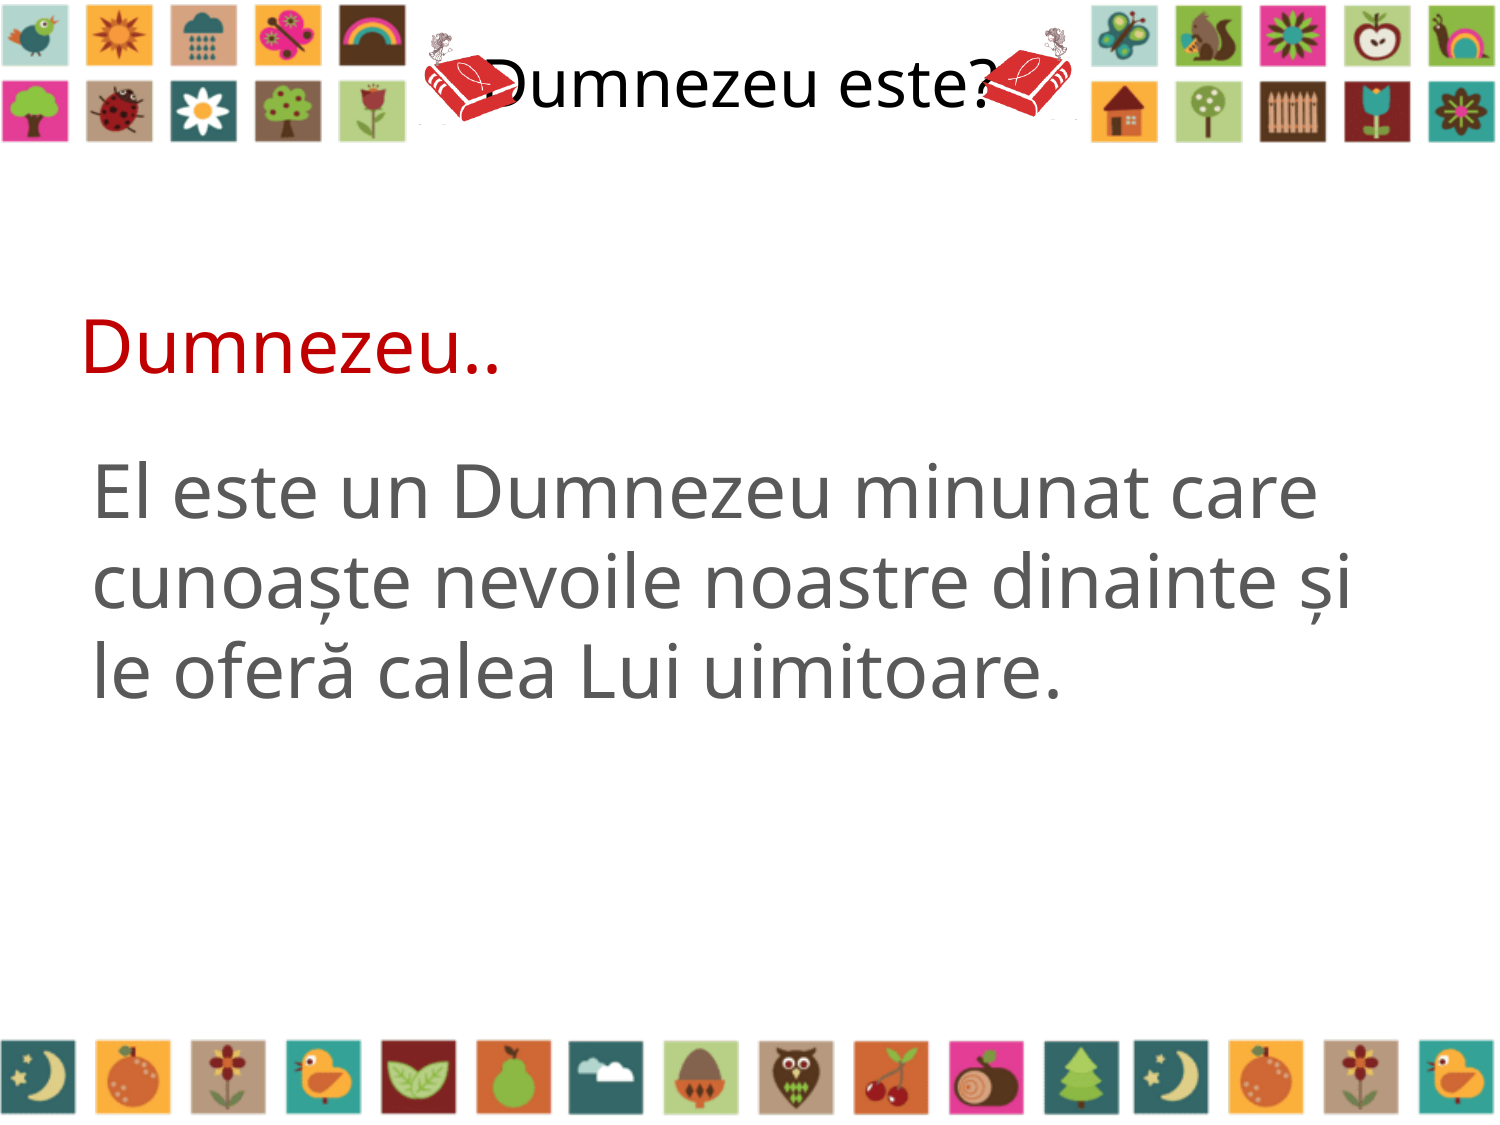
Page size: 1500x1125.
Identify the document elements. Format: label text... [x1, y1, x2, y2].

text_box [0, 1028, 1500, 1118]
picture [0, 3, 550, 150]
text_box El este un Dumnezeu minunat care cunoaște nevoile noastre dinainte și le oferă calea Lui uimitoare. [76, 436, 1424, 812]
text_box Dumnezeu.. [64, 290, 1412, 396]
picture [950, 3, 1500, 150]
text_box Dumnezeu este? [552, 33, 1077, 129]
